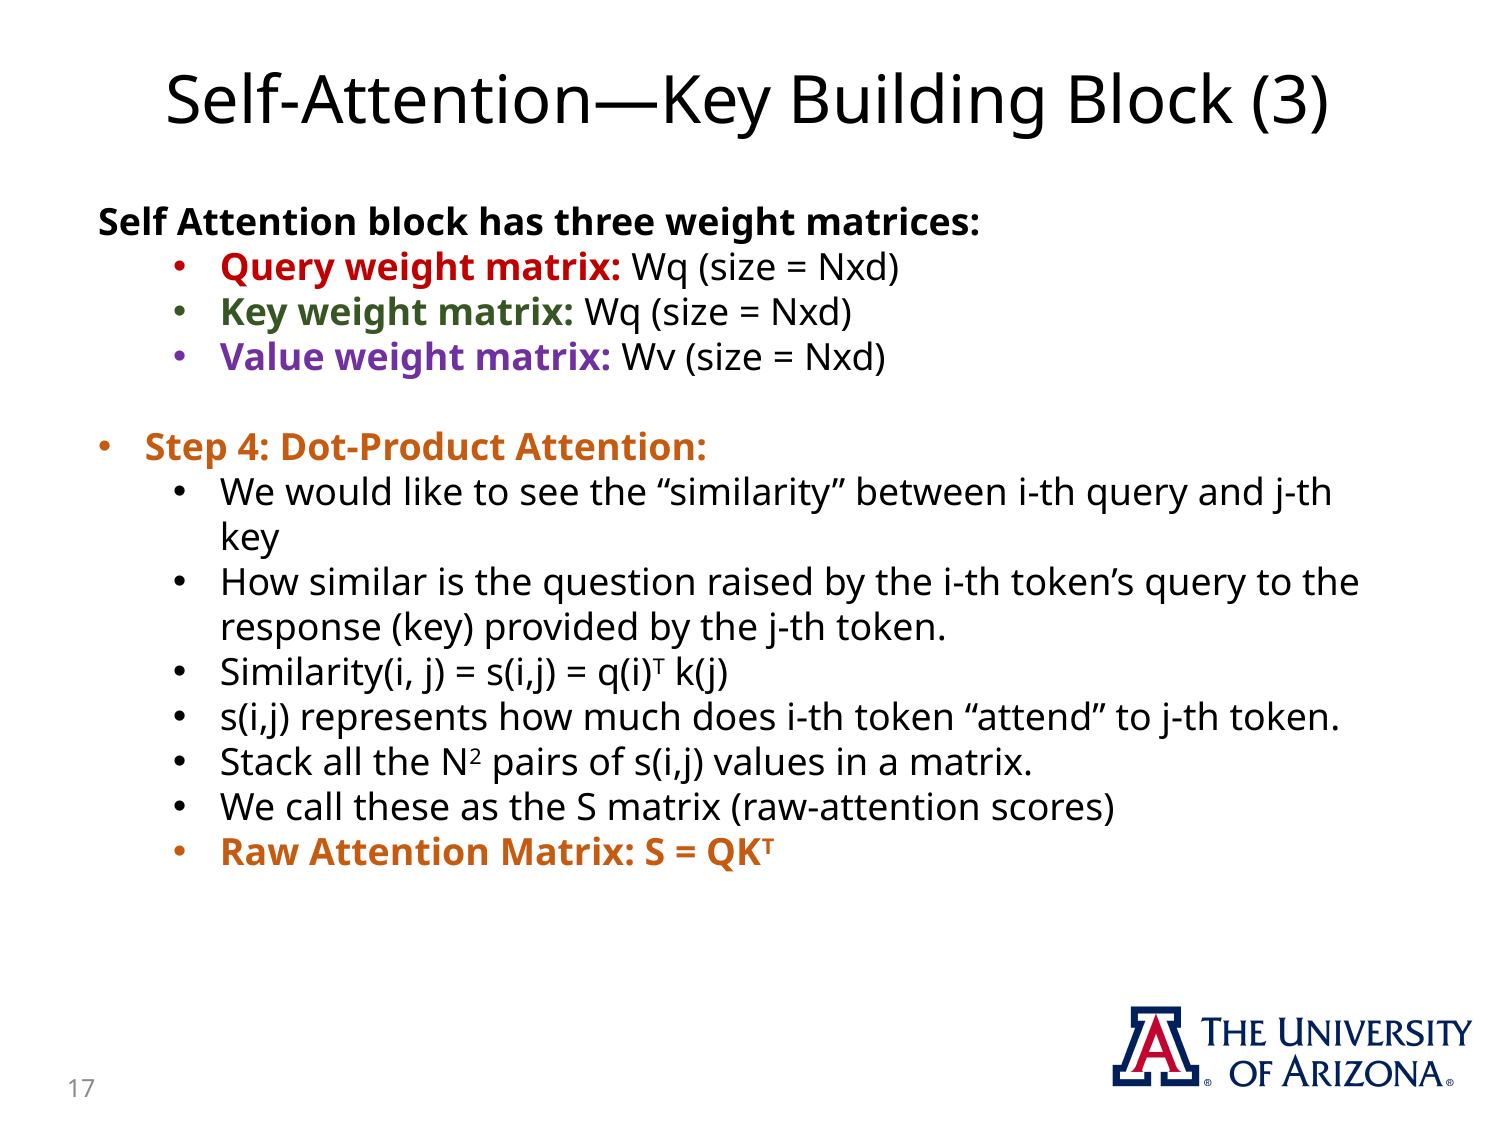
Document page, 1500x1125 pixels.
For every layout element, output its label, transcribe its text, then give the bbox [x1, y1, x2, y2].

title Self-Attention—Key Building Block (3) [110, 34, 1386, 145]
picture [1105, 1000, 1478, 1094]
text_box Self Attention block has three weight matrices: Query weight matrix: Wq (size = Nxd) Key weight matrix: Wq (size = Nxd) Value weight matrix: Wv (size = Nxd) Step 4: Dot-Product Attention: We would like to see the “similarity” between i-th query and j-th key How similar is the question raised by the i-th token’s query to the response (key) provided by the j-th token. Similarity(i, j) = s(i,j) = q(i)T k(j) s(i,j) represents how much does i-th token “attend” to j-th token. Stack all the N2 pairs of s(i,j) values in a matrix. We call these as the S matrix (raw-attention scores) Raw Attention Matrix: S = QKT [83, 145, 1417, 1106]
slide_number 17 [25, 1069, 111, 1111]
